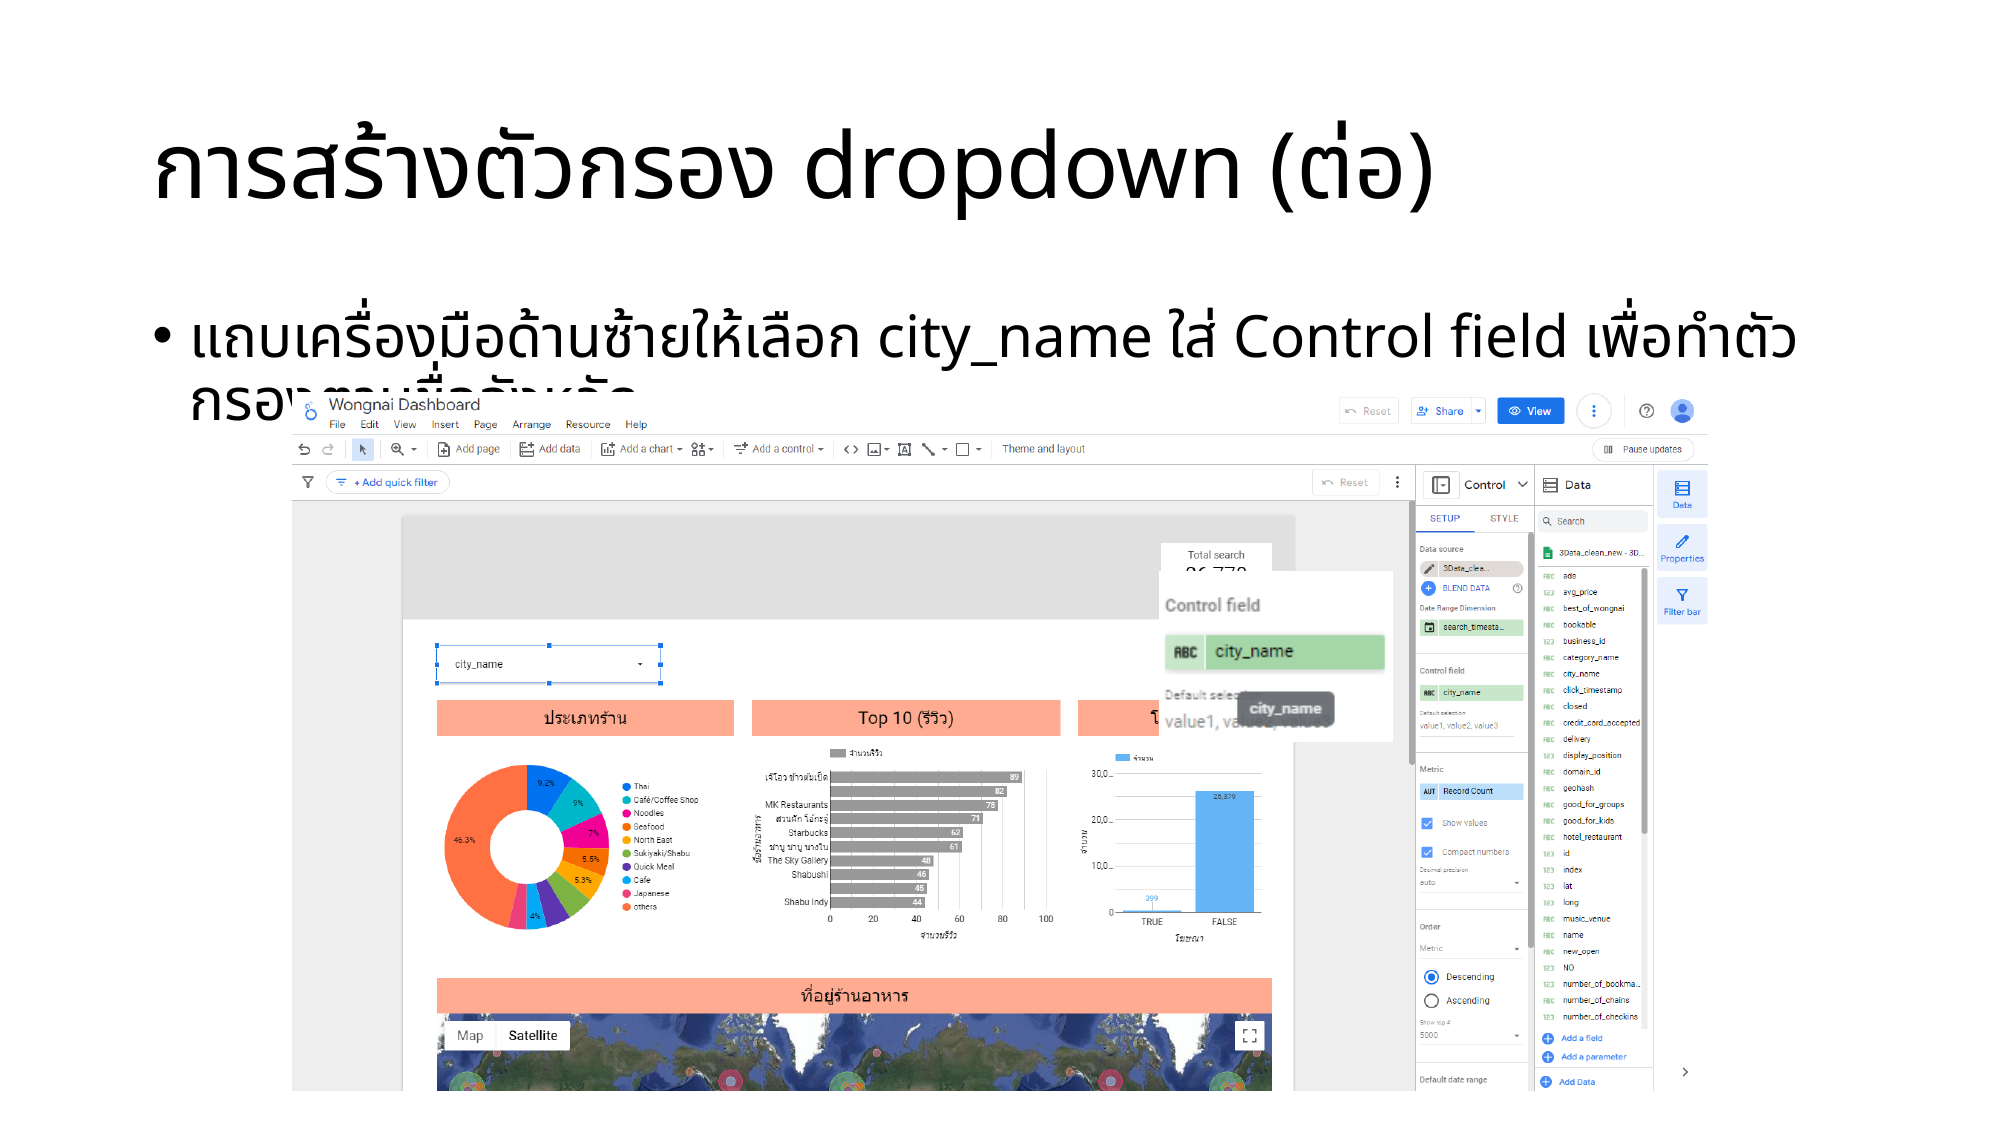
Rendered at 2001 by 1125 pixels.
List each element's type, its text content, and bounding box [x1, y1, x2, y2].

picture [292, 391, 1708, 1092]
list แถบเครื่องมือด้านซ้ายให้เลือก city_name ใส่ Control field เพื่อทำตัวกรองตามชื่อจังหวัด [137, 299, 1863, 1014]
title การสร้างตัวกรอง dropdown (ต่อ) [137, 59, 1863, 278]
